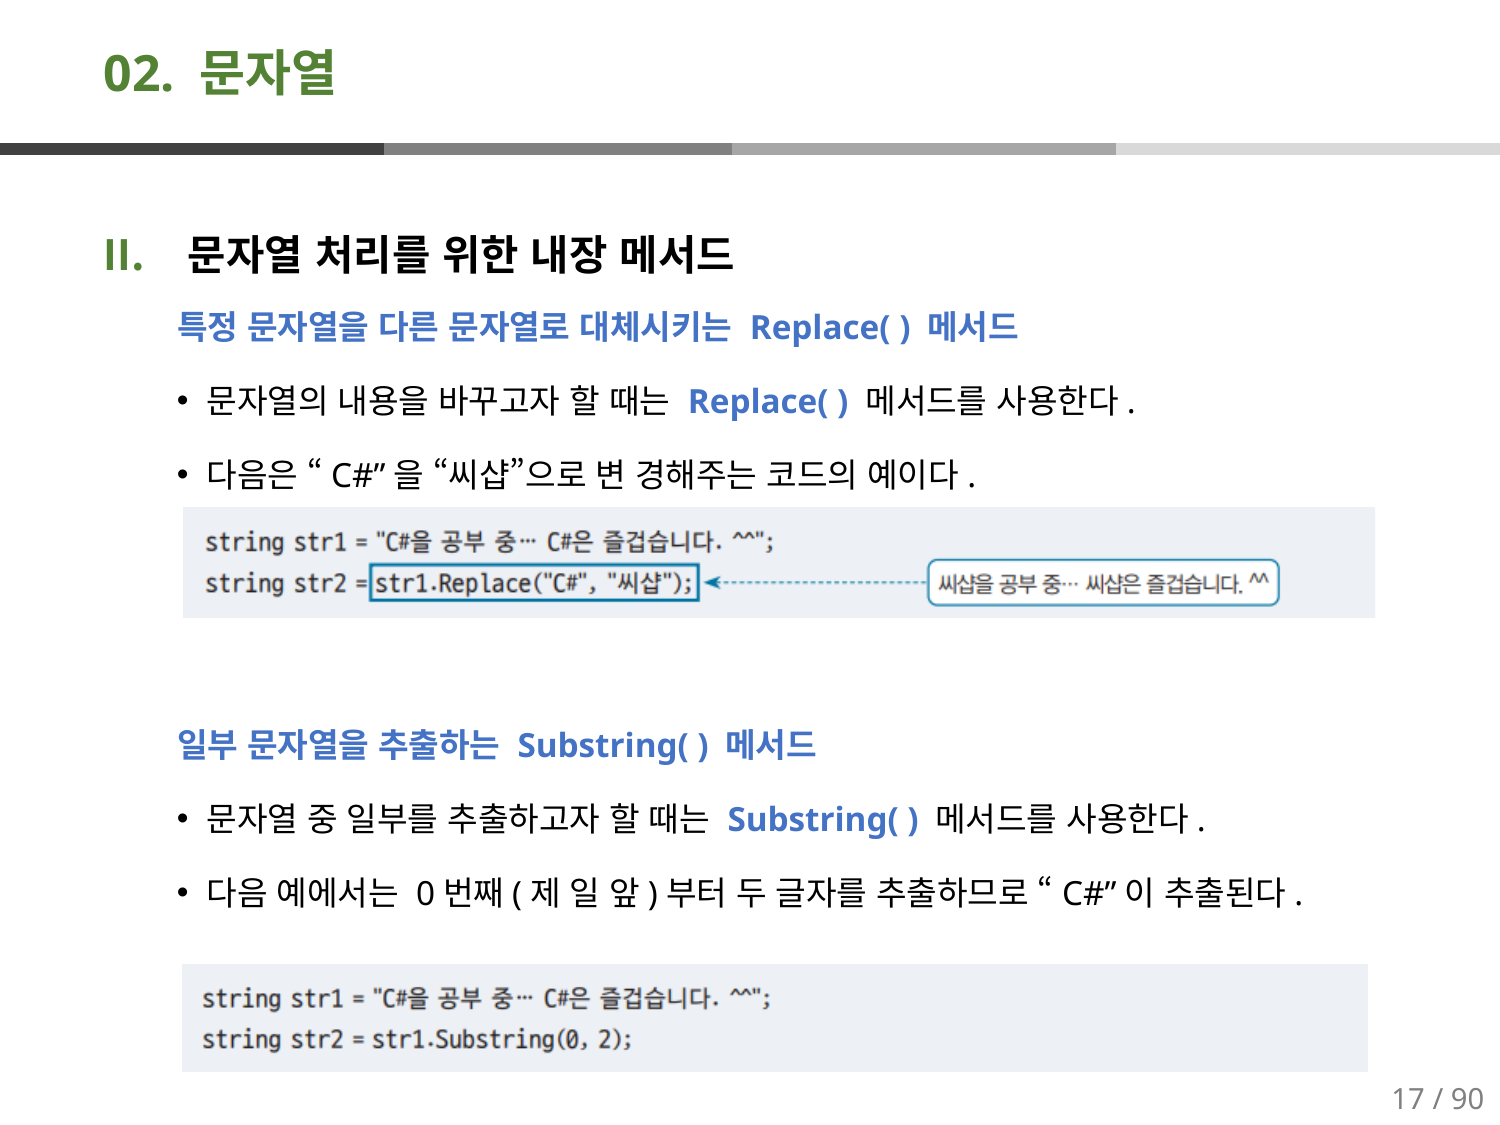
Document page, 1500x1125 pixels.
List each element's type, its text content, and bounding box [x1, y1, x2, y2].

title 02. 문자열 [88, 30, 1400, 121]
picture [181, 964, 1368, 1072]
list 문자열 처리를 위한 내장 메서드 특정 문자열을 다른 문자열로 대체시키는 Replace( ) 메서드 문자열의 내용을 바꾸고자 할 때는 Replace( ) 메서드를 사용한다. 다음은 “C#”을 “씨샵”으로 변 경해주는 코드의 예이다. 일부 문자열을 추출하는 Substring( ) 메서드 문자열 중 일부를 추출하고자 할 때는 Substring( ) 메서드를 사용한다. 다음 예에서는 0번째(제 일 앞)부터 두 글자를 추출하므로 “C#”이 추출된다. [88, 196, 1424, 1125]
picture [182, 507, 1377, 618]
